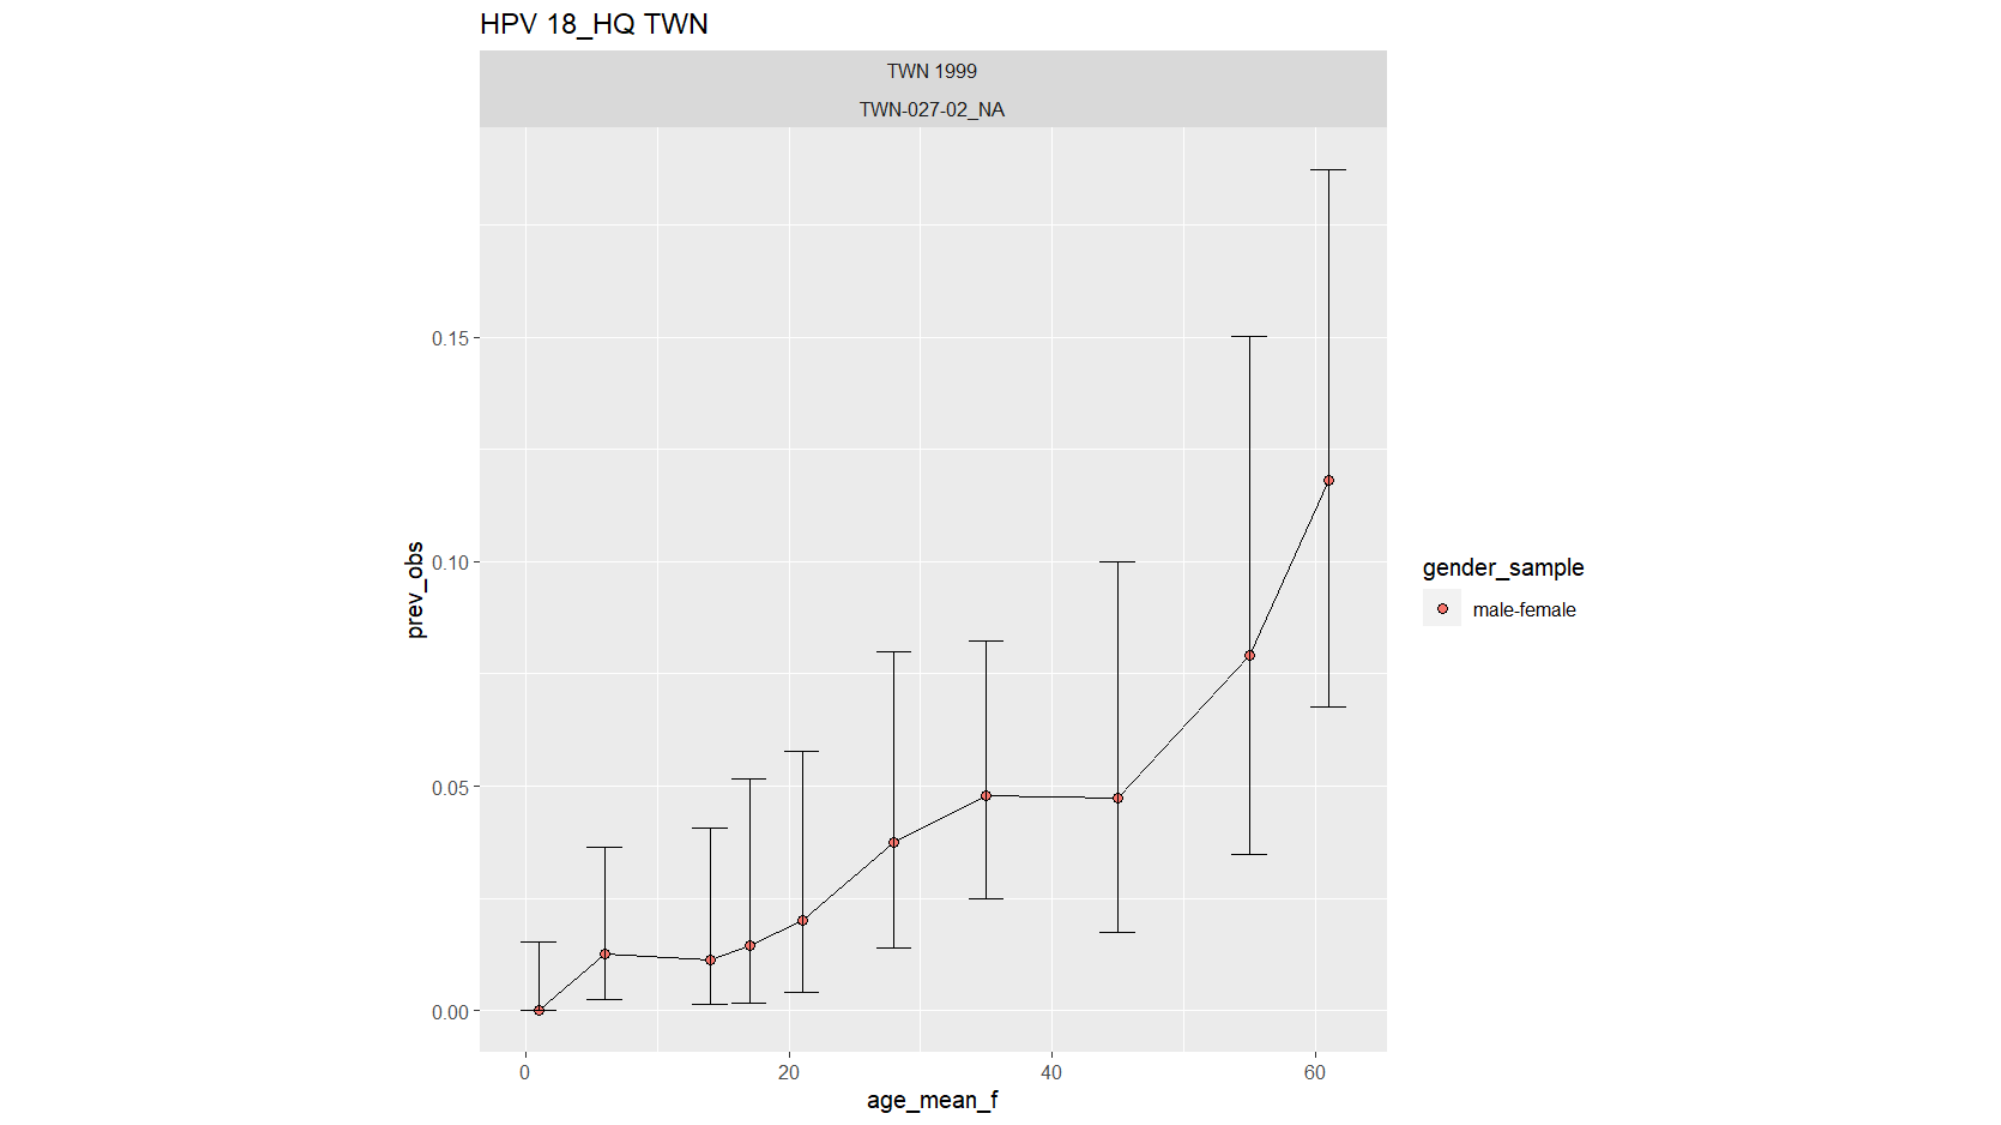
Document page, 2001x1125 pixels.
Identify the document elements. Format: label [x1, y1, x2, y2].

picture [390, 0, 1610, 1125]
